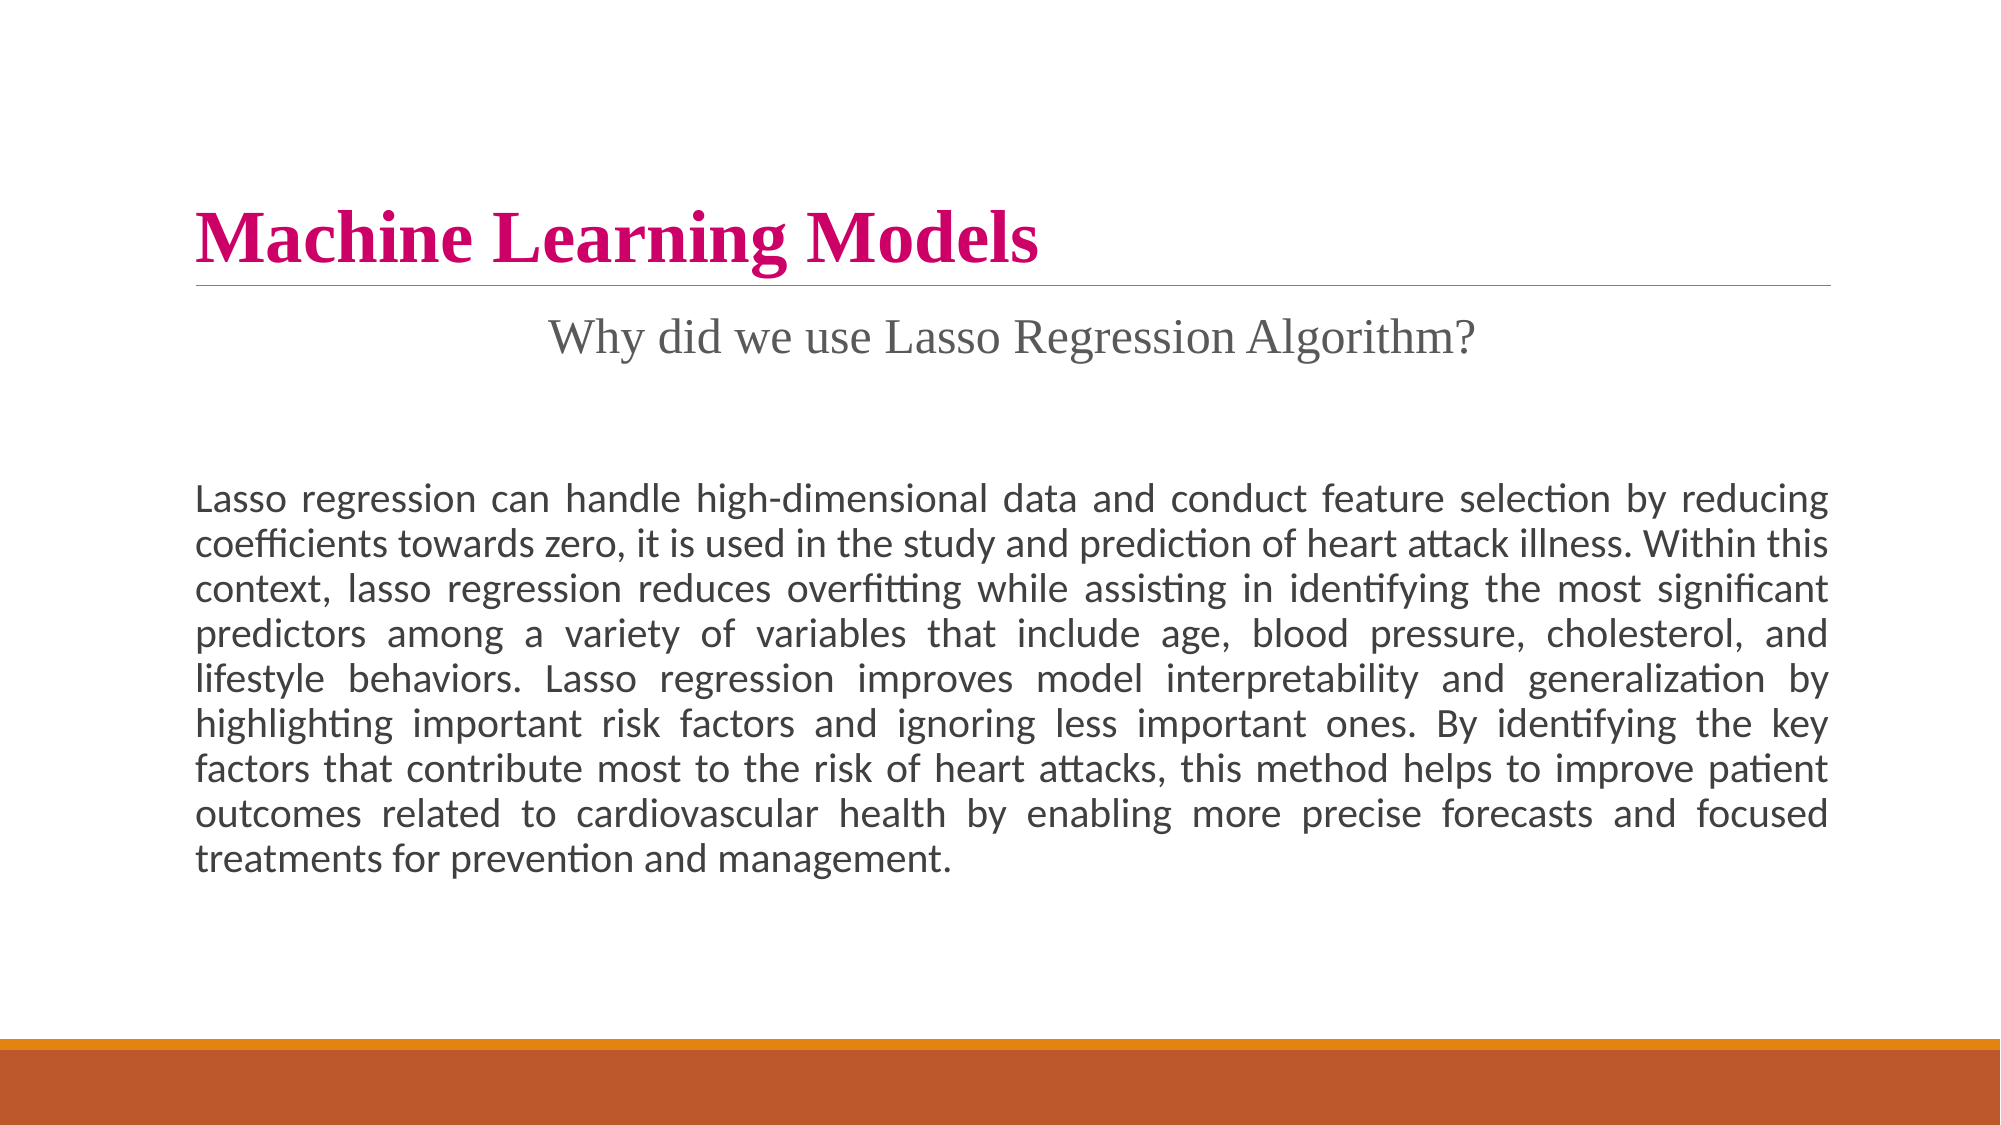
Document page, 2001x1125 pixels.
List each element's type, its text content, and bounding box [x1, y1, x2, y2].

list Why did we use Lasso Regression Algorithm? Lasso regression can handle high-dimensional data and conduct feature selection by reducing coefficients towards zero, it is used in the study and prediction of heart attack illness. Within this context, lasso regression reduces overfitting while assisting in identifying the most significant predictors among a variety of variables that include age, blood pressure, cholesterol, and lifestyle behaviors. Lasso regression improves model interpretability and generalization by highlighting important risk factors and ignoring less important ones. By identifying the key factors that contribute most to the risk of heart attacks, this method helps to improve patient outcomes related to cardiovascular health by enabling more precise forecasts and focused treatments for prevention and management. [180, 302, 1830, 963]
title Machine Learning Models [180, 47, 1830, 285]
